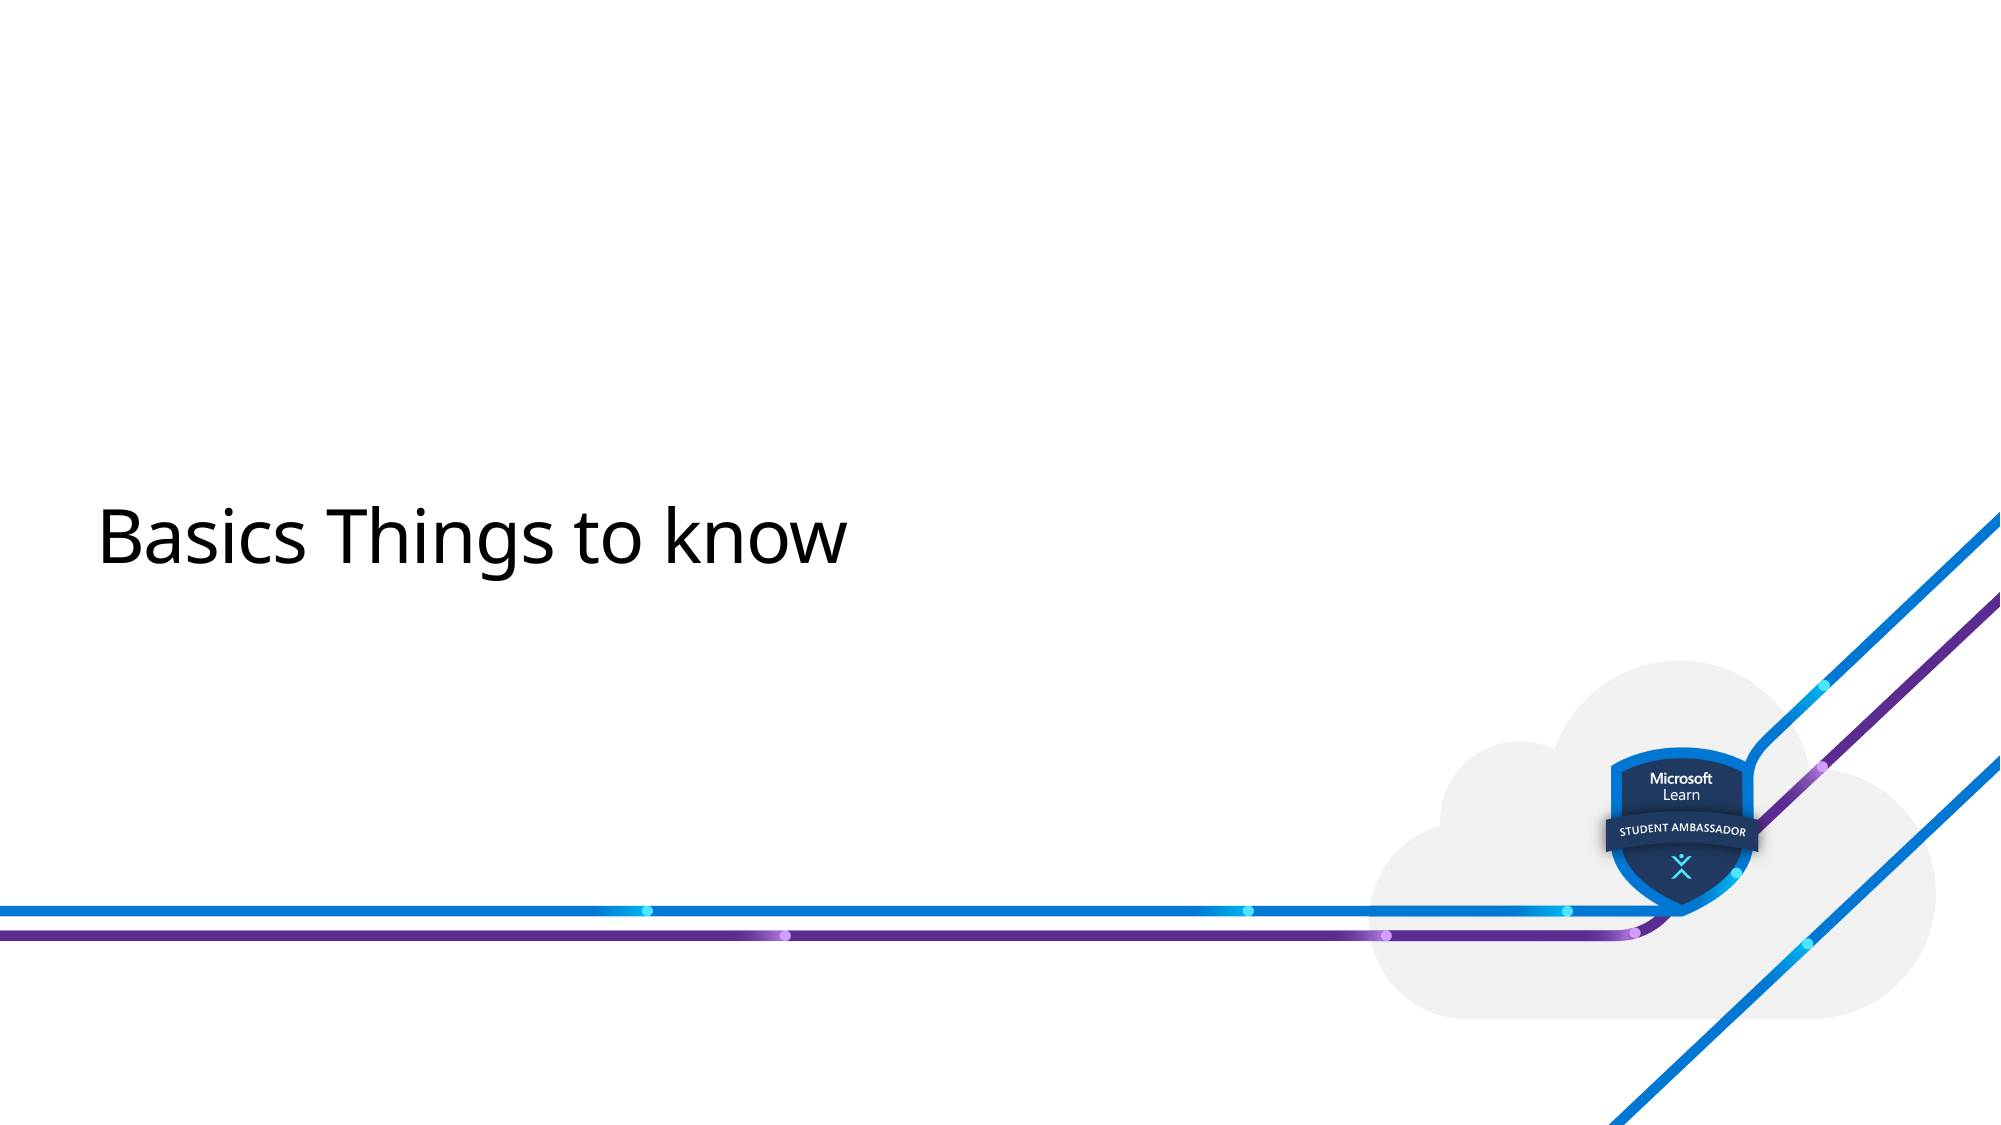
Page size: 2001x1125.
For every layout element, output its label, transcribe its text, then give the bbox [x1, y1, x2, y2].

picture [0, 363, 2000, 1125]
title Basics Things to know [96, 498, 1596, 580]
